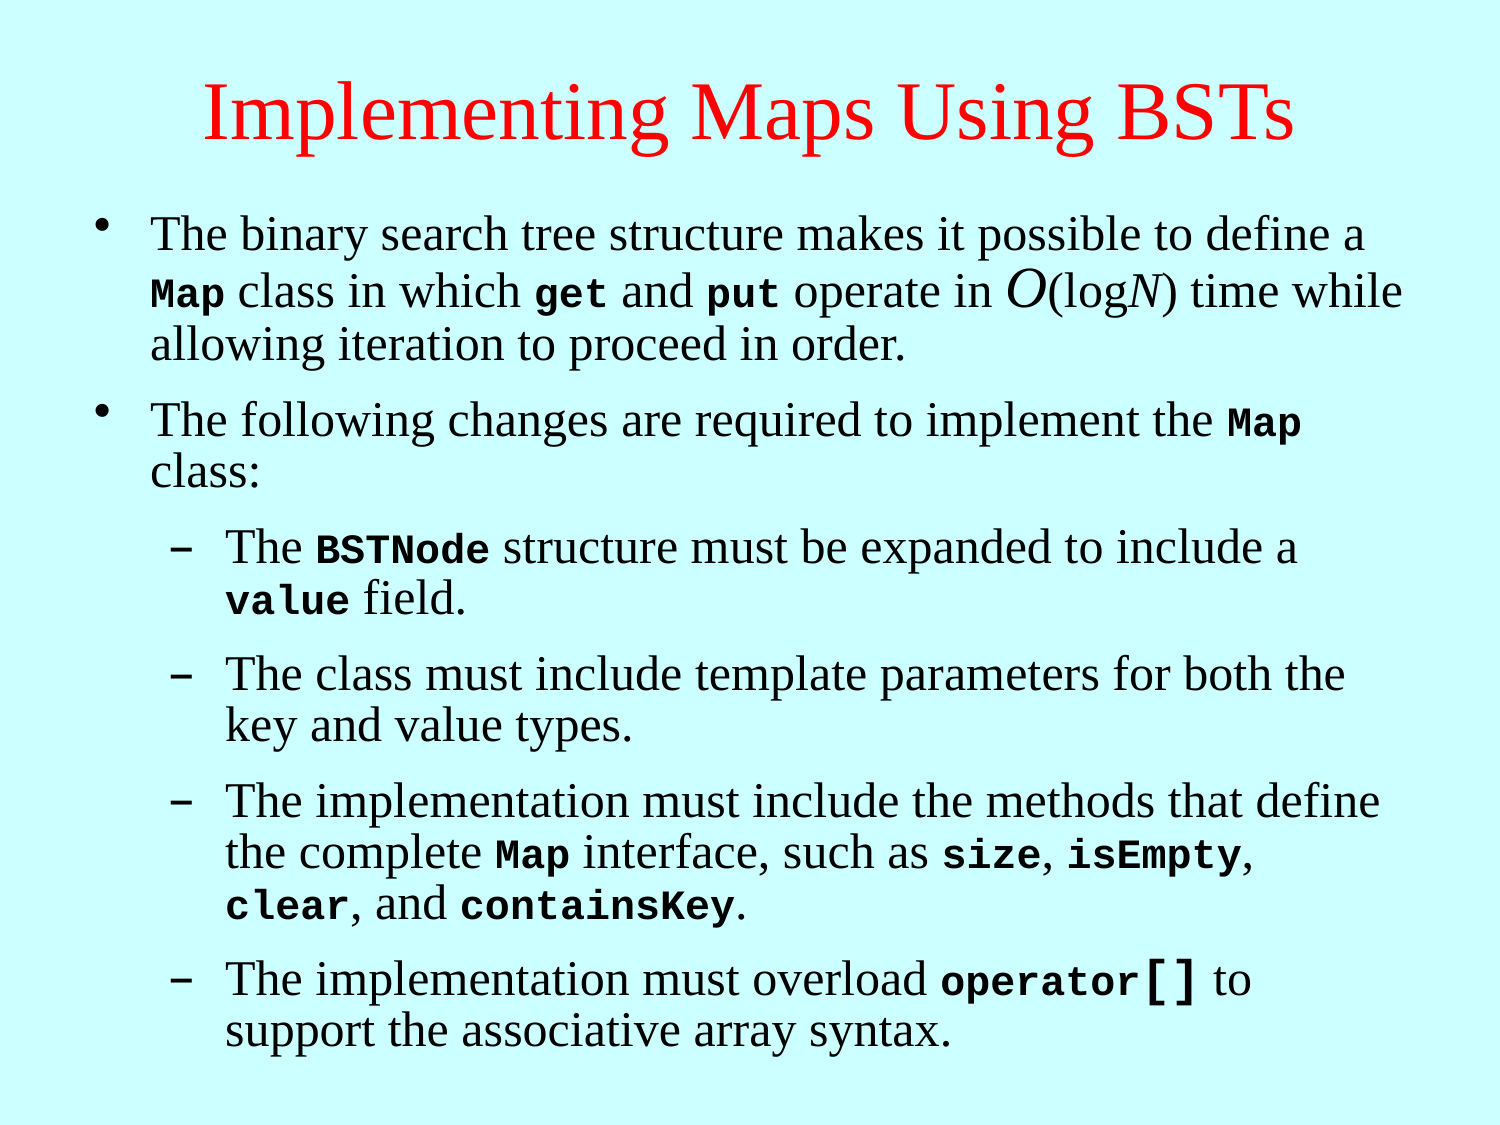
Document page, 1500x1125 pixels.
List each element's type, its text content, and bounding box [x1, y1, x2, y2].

text_box The binary search tree structure makes it possible to define a Map class in which get and put operate in O(logN) time while allowing iteration to proceed in order. The following changes are required to implement the Map class: The BSTNode structure must be expanded to include a value field. The class must include template parameters for both the key and value types. The implementation must include the methods that define the complete Map interface, such as size, isEmpty, clear, and containsKey. The implementation must overload operator[] to support the associative array syntax. [79, 202, 1419, 1063]
title Implementing Maps Using BSTs [0, 12, 1500, 201]
